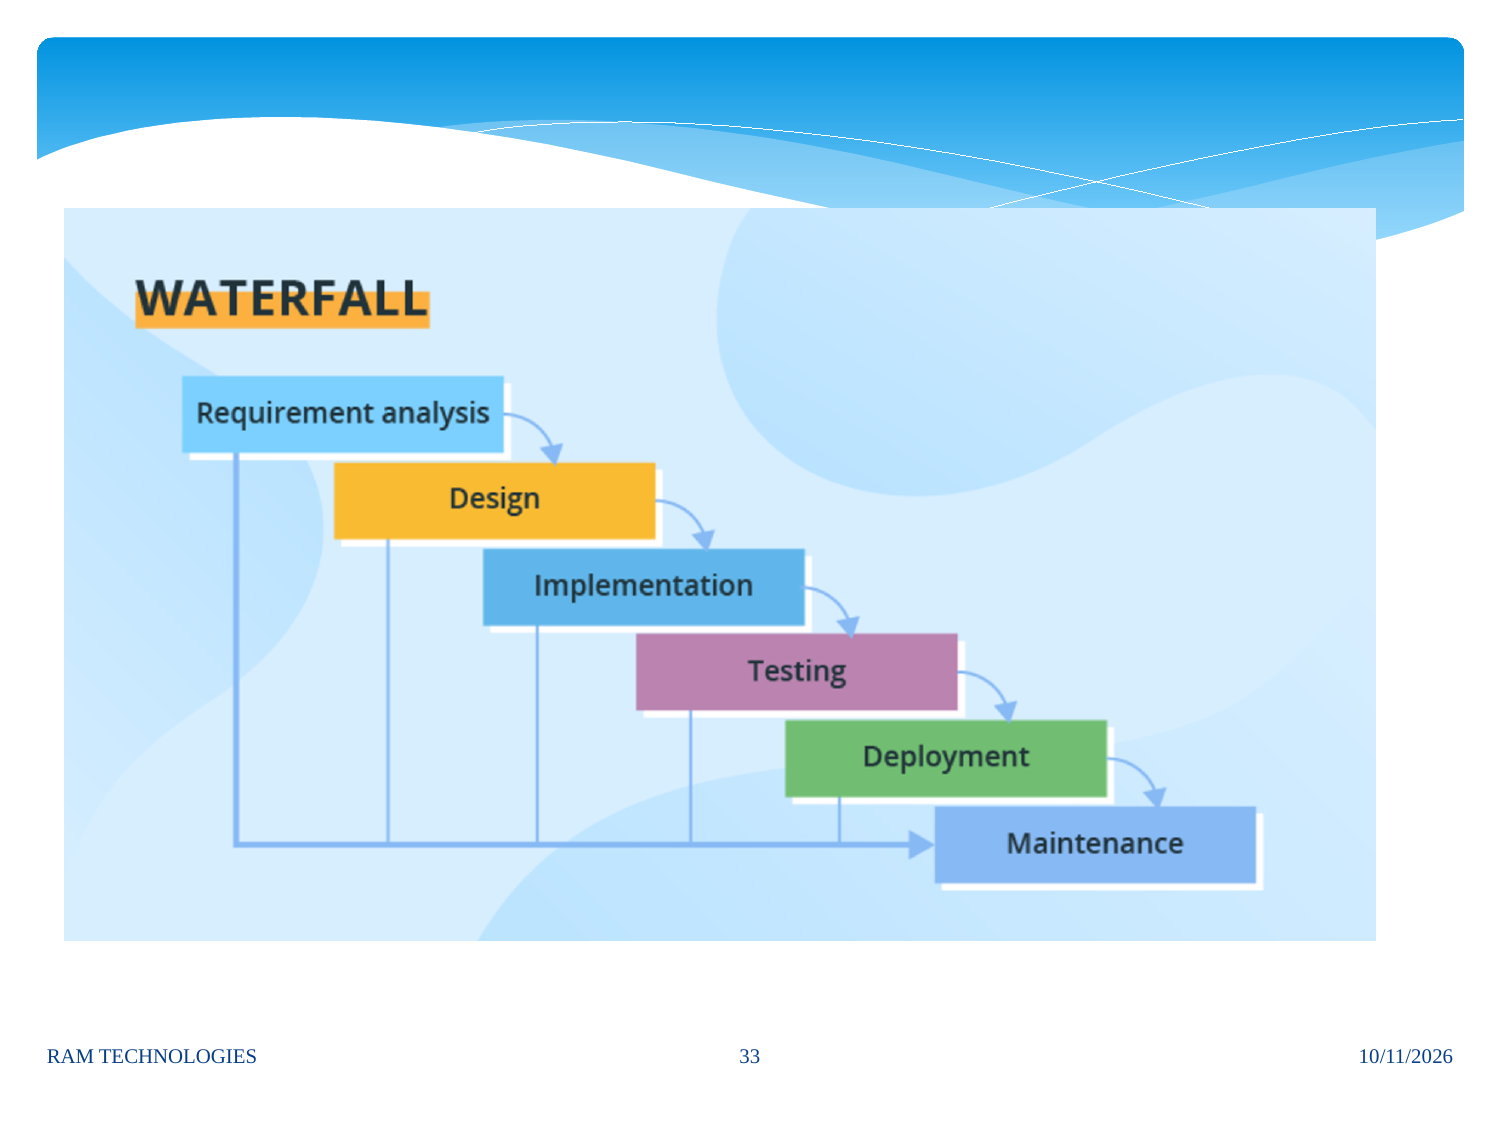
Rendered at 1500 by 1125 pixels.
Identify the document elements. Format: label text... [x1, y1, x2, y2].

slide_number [847, 1025, 1469, 1086]
slide_number 33 [654, 1025, 846, 1086]
picture [64, 207, 1377, 941]
footer RAM TECHNOLOGIES [31, 1025, 653, 1086]
